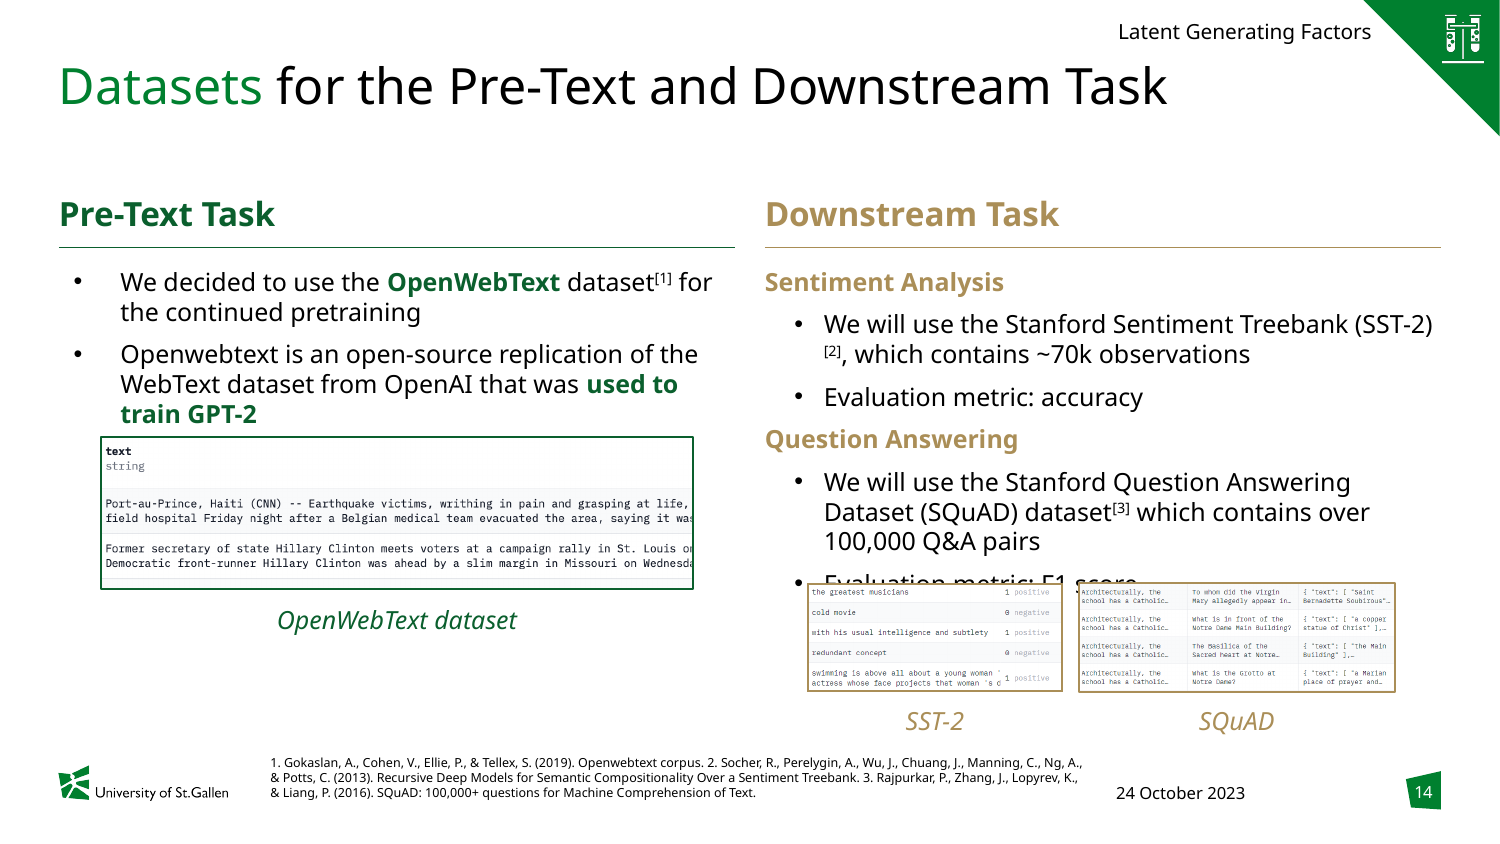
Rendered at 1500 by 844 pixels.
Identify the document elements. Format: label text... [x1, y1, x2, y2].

text_box Latent Generating Factors [1054, 15, 1387, 47]
text_box Downstream Task [764, 184, 1442, 242]
text_box [1361, 0, 1500, 139]
picture [1079, 583, 1394, 691]
text_box SQuAD [1109, 697, 1365, 744]
title Datasets for the Pre-Text and Downstream Task [58, 61, 1442, 162]
text_box 1. Gokaslan, A., Cohen, V., Ellie, P., & Tellex, S. (2019). Openwebtext corpus. 2. Socher, R., Perelygin, A., Wu, J., Chuang, J., Manning, C., Ng, A., & Potts, C. (2013). Recursive Deep Models for Semantic Compositionality Over a Sentiment Treebank. 3. Rajpurkar, P., Zhang, J., Lopyrev, K., & Liang, P. (2016). SQuAD: 100,000+ questions for Machine Comprehension of Text. [269, 771, 1085, 801]
picture [102, 437, 692, 588]
text_box We decided to use the OpenWebText dataset[1] for the continued pretraining Openwebtext is an open-source replication of the WebText dataset from OpenAI that was used to train GPT-2 [58, 266, 736, 513]
text_box Pre-Text Task [58, 184, 736, 242]
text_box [807, 583, 1062, 691]
text_box OpenWebText dataset [132, 593, 662, 646]
slide_number 14 [1405, 782, 1442, 827]
list Sentiment Analysis We will use the Stanford Sentiment Treebank (SST-2)[2], which contains ~70k observations Evaluation metric: accuracy Question Answering We will use the Stanford Question Answering Dataset (SQuAD) dataset[3] which contains over 100,000 Q&A pairs Evaluation metric: F1 score [764, 266, 1442, 513]
picture [58, 765, 228, 801]
picture [1435, 11, 1491, 67]
text_box SST-2 [807, 697, 1063, 744]
